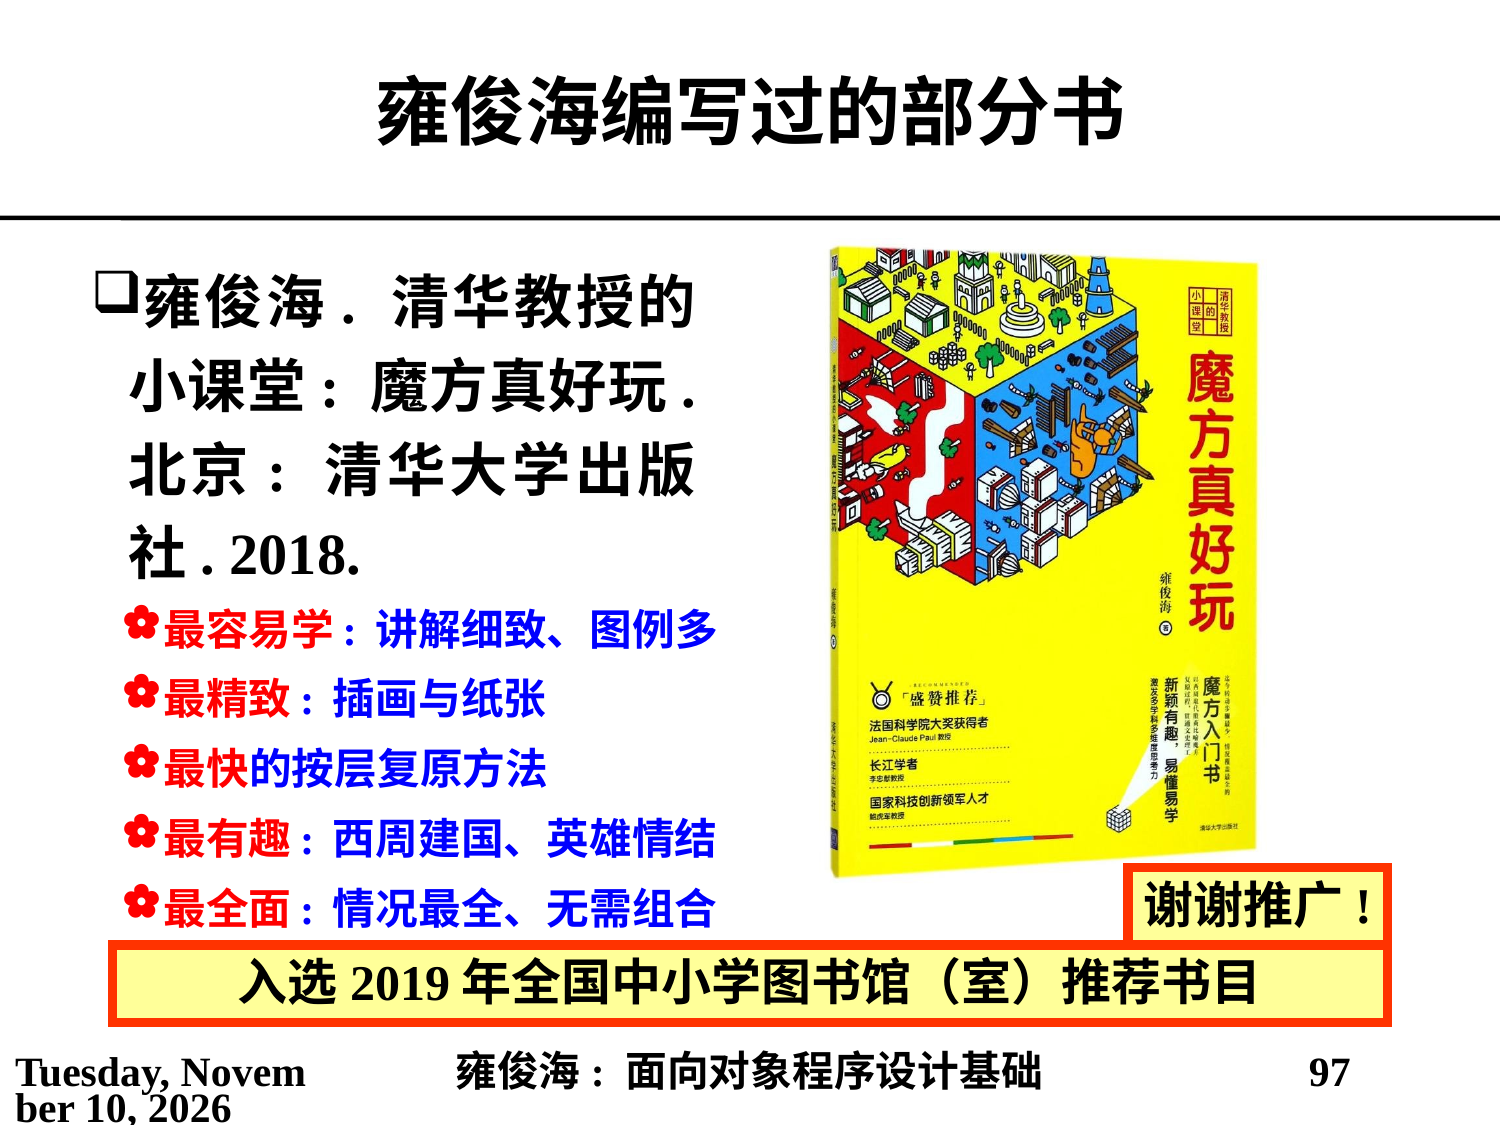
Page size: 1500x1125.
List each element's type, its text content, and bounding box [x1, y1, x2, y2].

footer 雍俊海: 面向对象程序设计基础 [337, 1042, 1161, 1103]
text_box 谢谢推广! [1127, 867, 1388, 945]
title 雍俊海编写过的部分书 [0, 0, 1500, 217]
list 雍俊海. 清华教授的小课堂: 魔方真好玩. 北京: 清华大学出版社. 2018. [75, 243, 711, 584]
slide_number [0, 1042, 337, 1103]
picture [819, 238, 1267, 888]
slide_number 97 [1161, 1042, 1499, 1103]
text_box 入选2019年全国中小学图书馆（室）推荐书目 [112, 945, 1388, 1023]
text_box 最容易学: 讲解细致、图例多 最精致: 插画与纸张 最快的按层复原方法 最有趣: 西周建国、英雄情结 最全面: 情况最全、无需组合 [66, 584, 796, 946]
